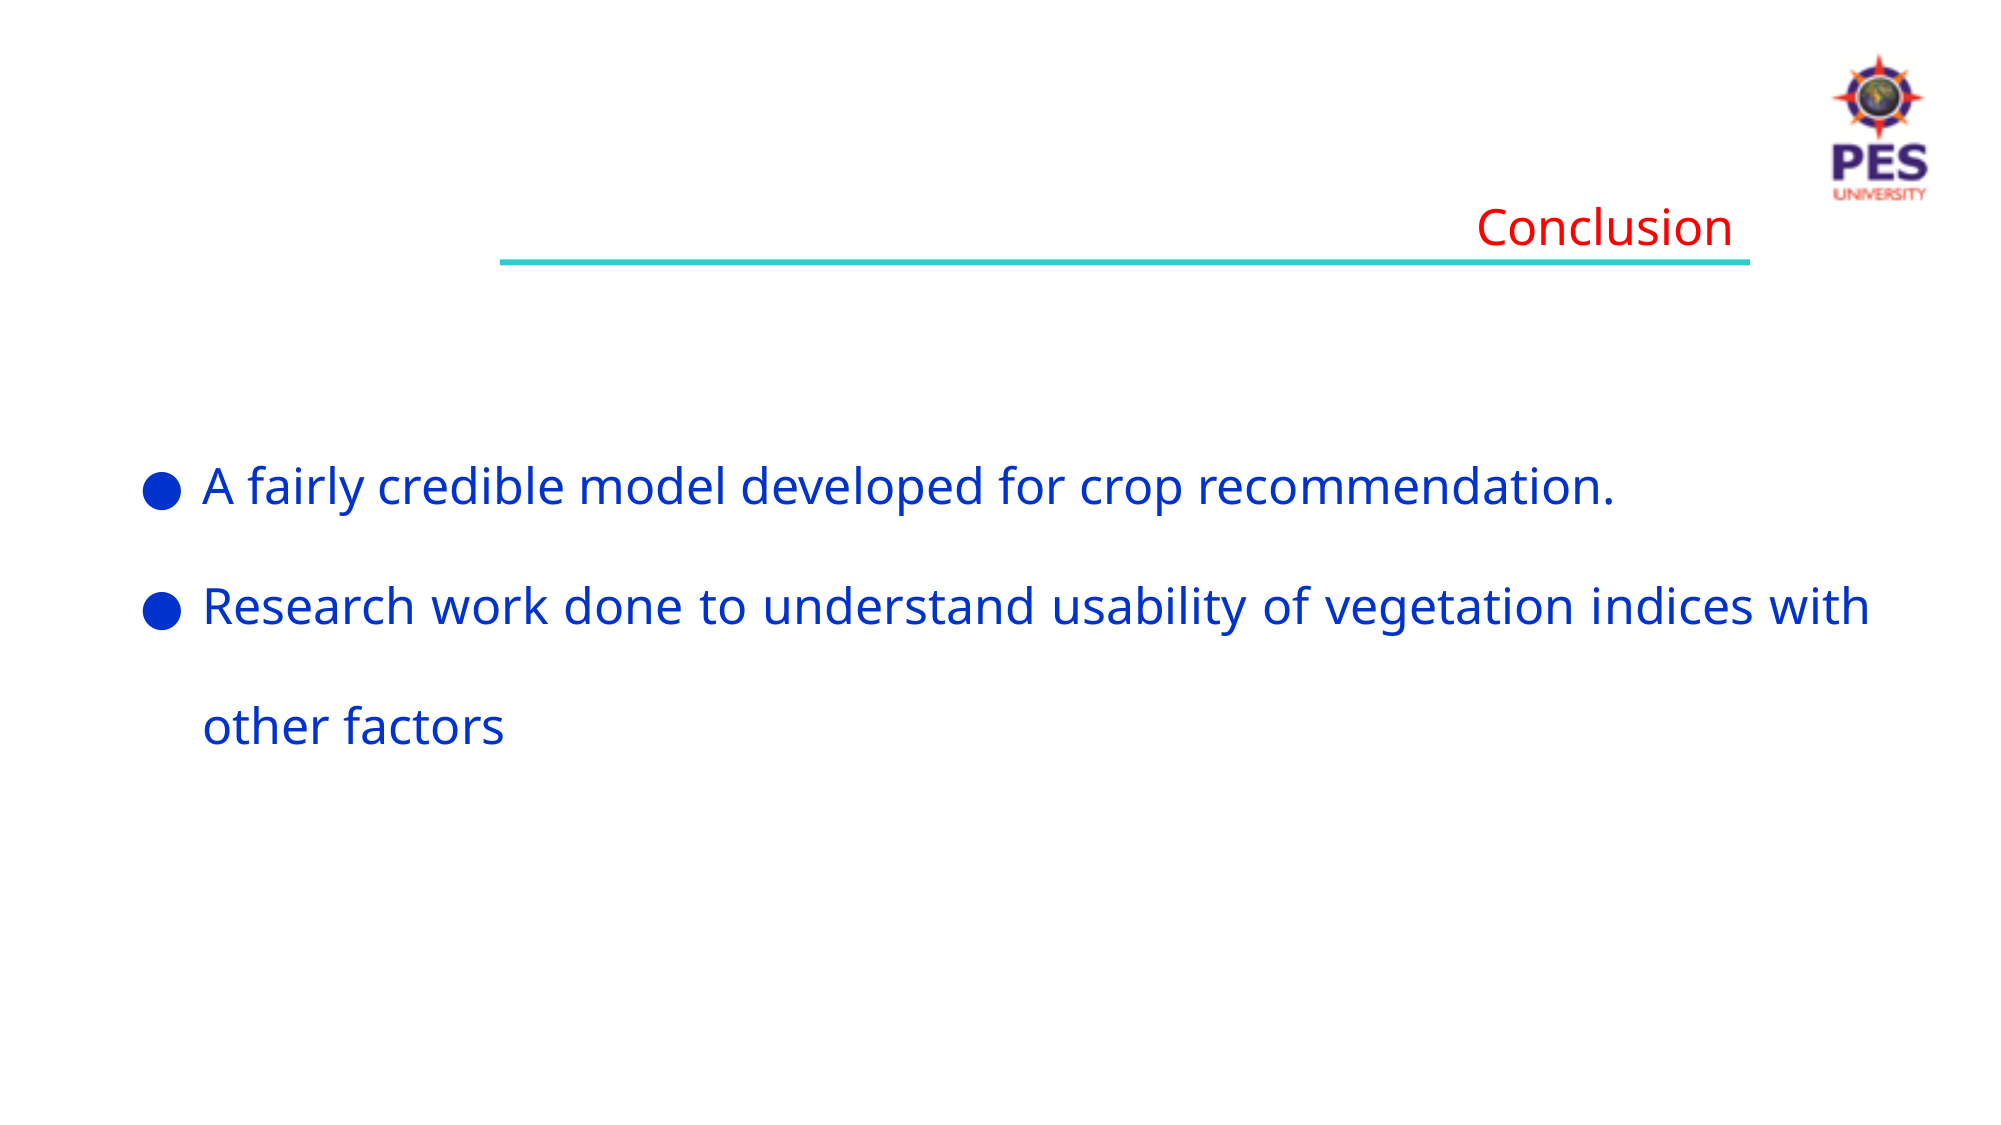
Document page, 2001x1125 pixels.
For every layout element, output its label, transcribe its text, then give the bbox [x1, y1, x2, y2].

text_box A fairly credible model developed for crop recommendation. Research work done to understand usability of vegetation indices with other factors [112, 387, 1888, 763]
picture [1827, 49, 1938, 213]
text_box Conclusion [474, 187, 1750, 263]
